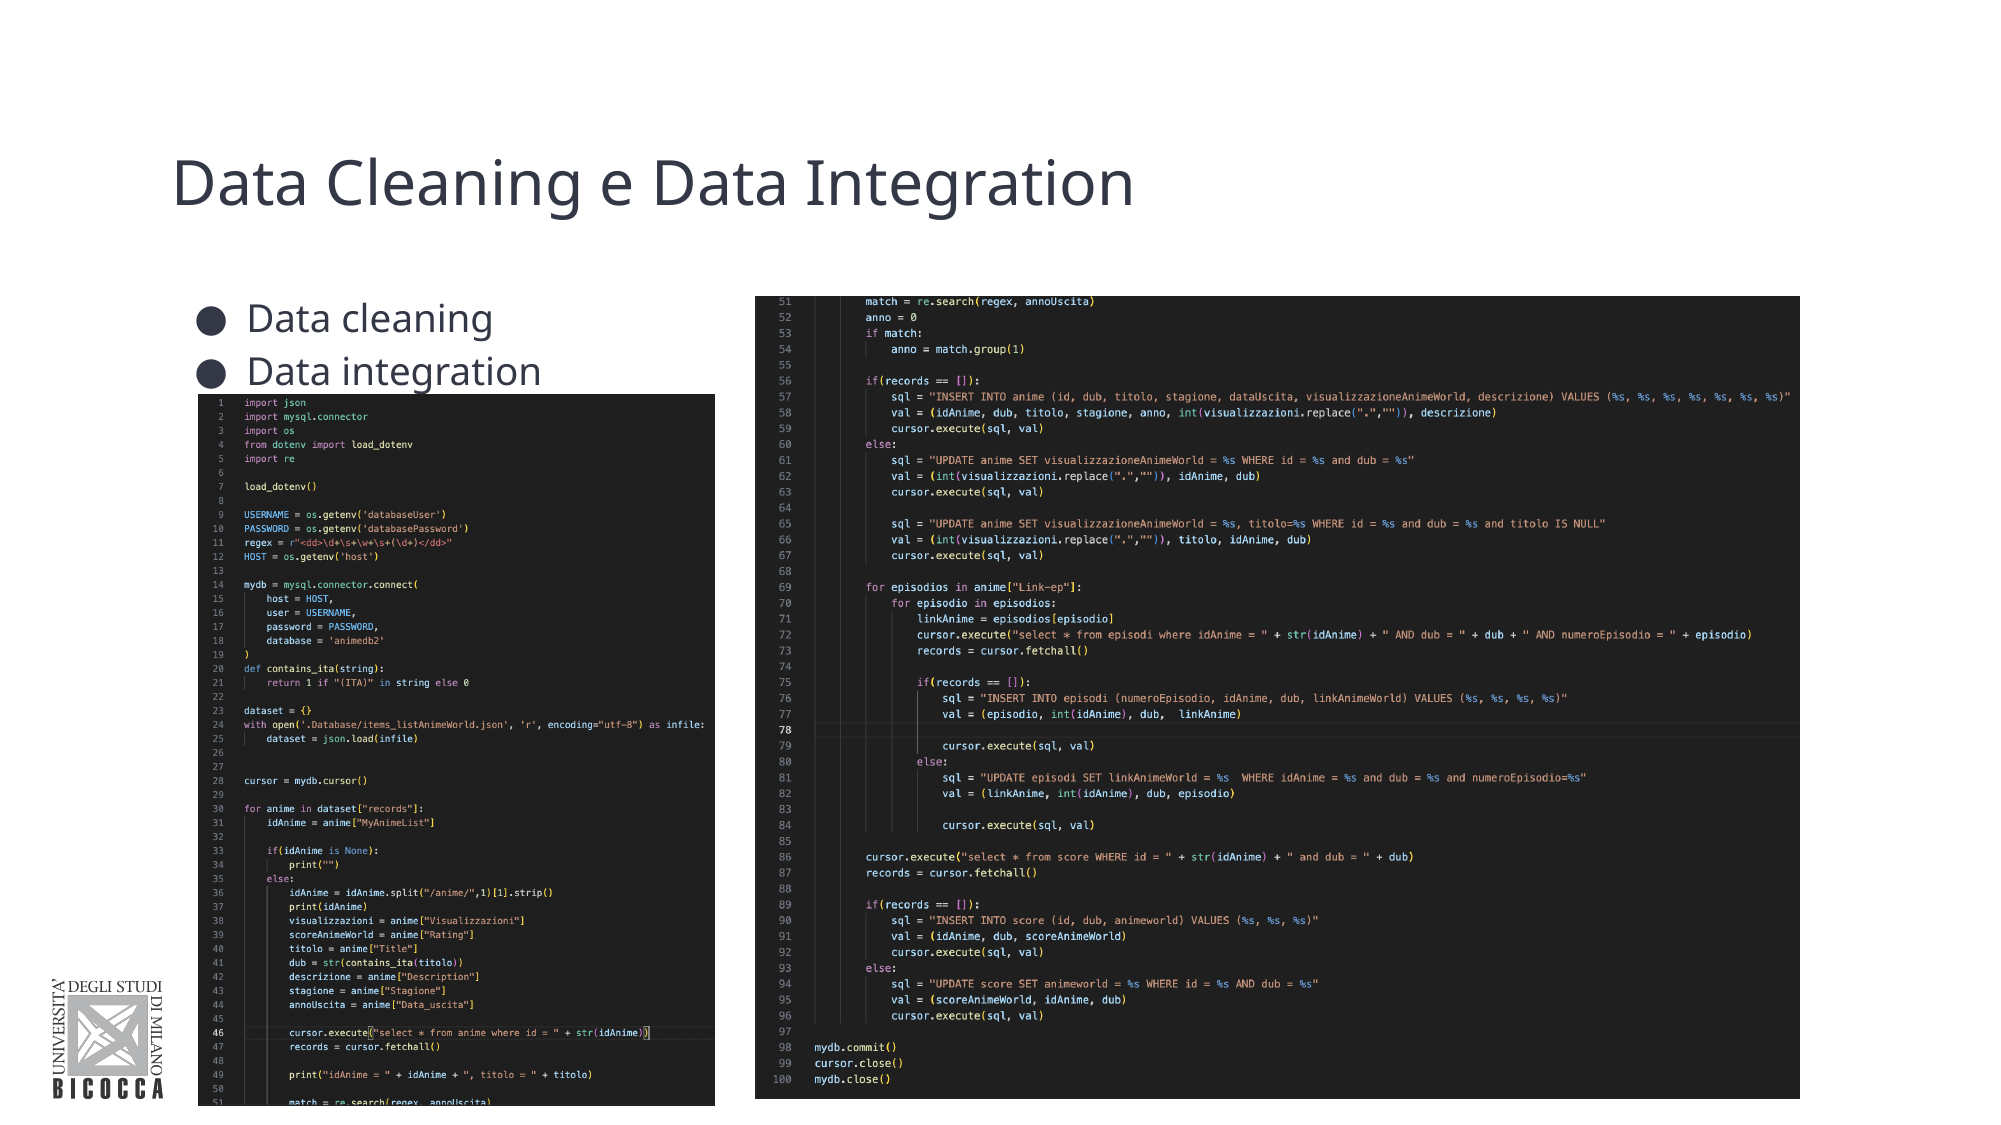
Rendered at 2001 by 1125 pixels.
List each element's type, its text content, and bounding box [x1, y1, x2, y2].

list Data cleaning Data integration [156, 271, 1844, 1008]
title Data Cleaning e Data Integration [156, 116, 1844, 271]
picture [52, 979, 163, 1099]
picture [754, 296, 1800, 1099]
picture [198, 394, 715, 1107]
